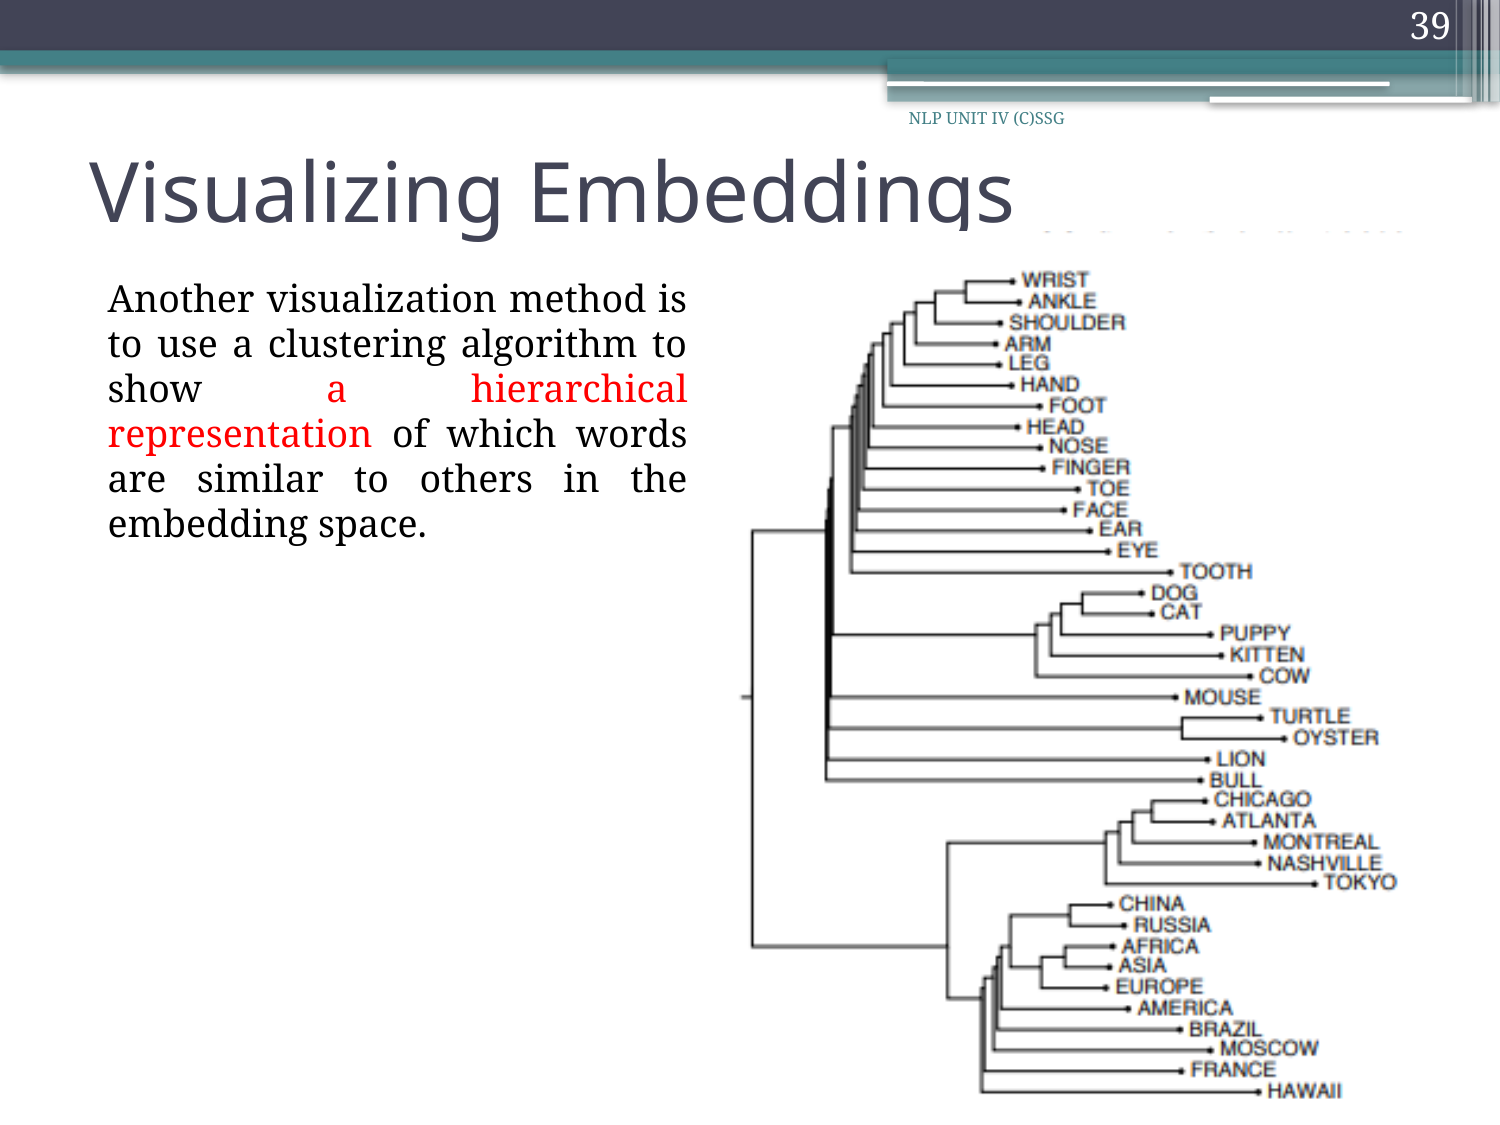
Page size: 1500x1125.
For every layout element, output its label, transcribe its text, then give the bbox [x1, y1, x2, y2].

picture [702, 231, 1412, 1125]
slide_number 39 [1341, 0, 1466, 61]
list Another visualization method is to use a clustering algorithm to show a hierarchical representation of which words are similar to others in the embedding space. [75, 267, 695, 1079]
title Visualizing Embeddings [75, 101, 1425, 277]
footer NLP UNIT IV (C)SSG [862, 100, 1080, 176]
